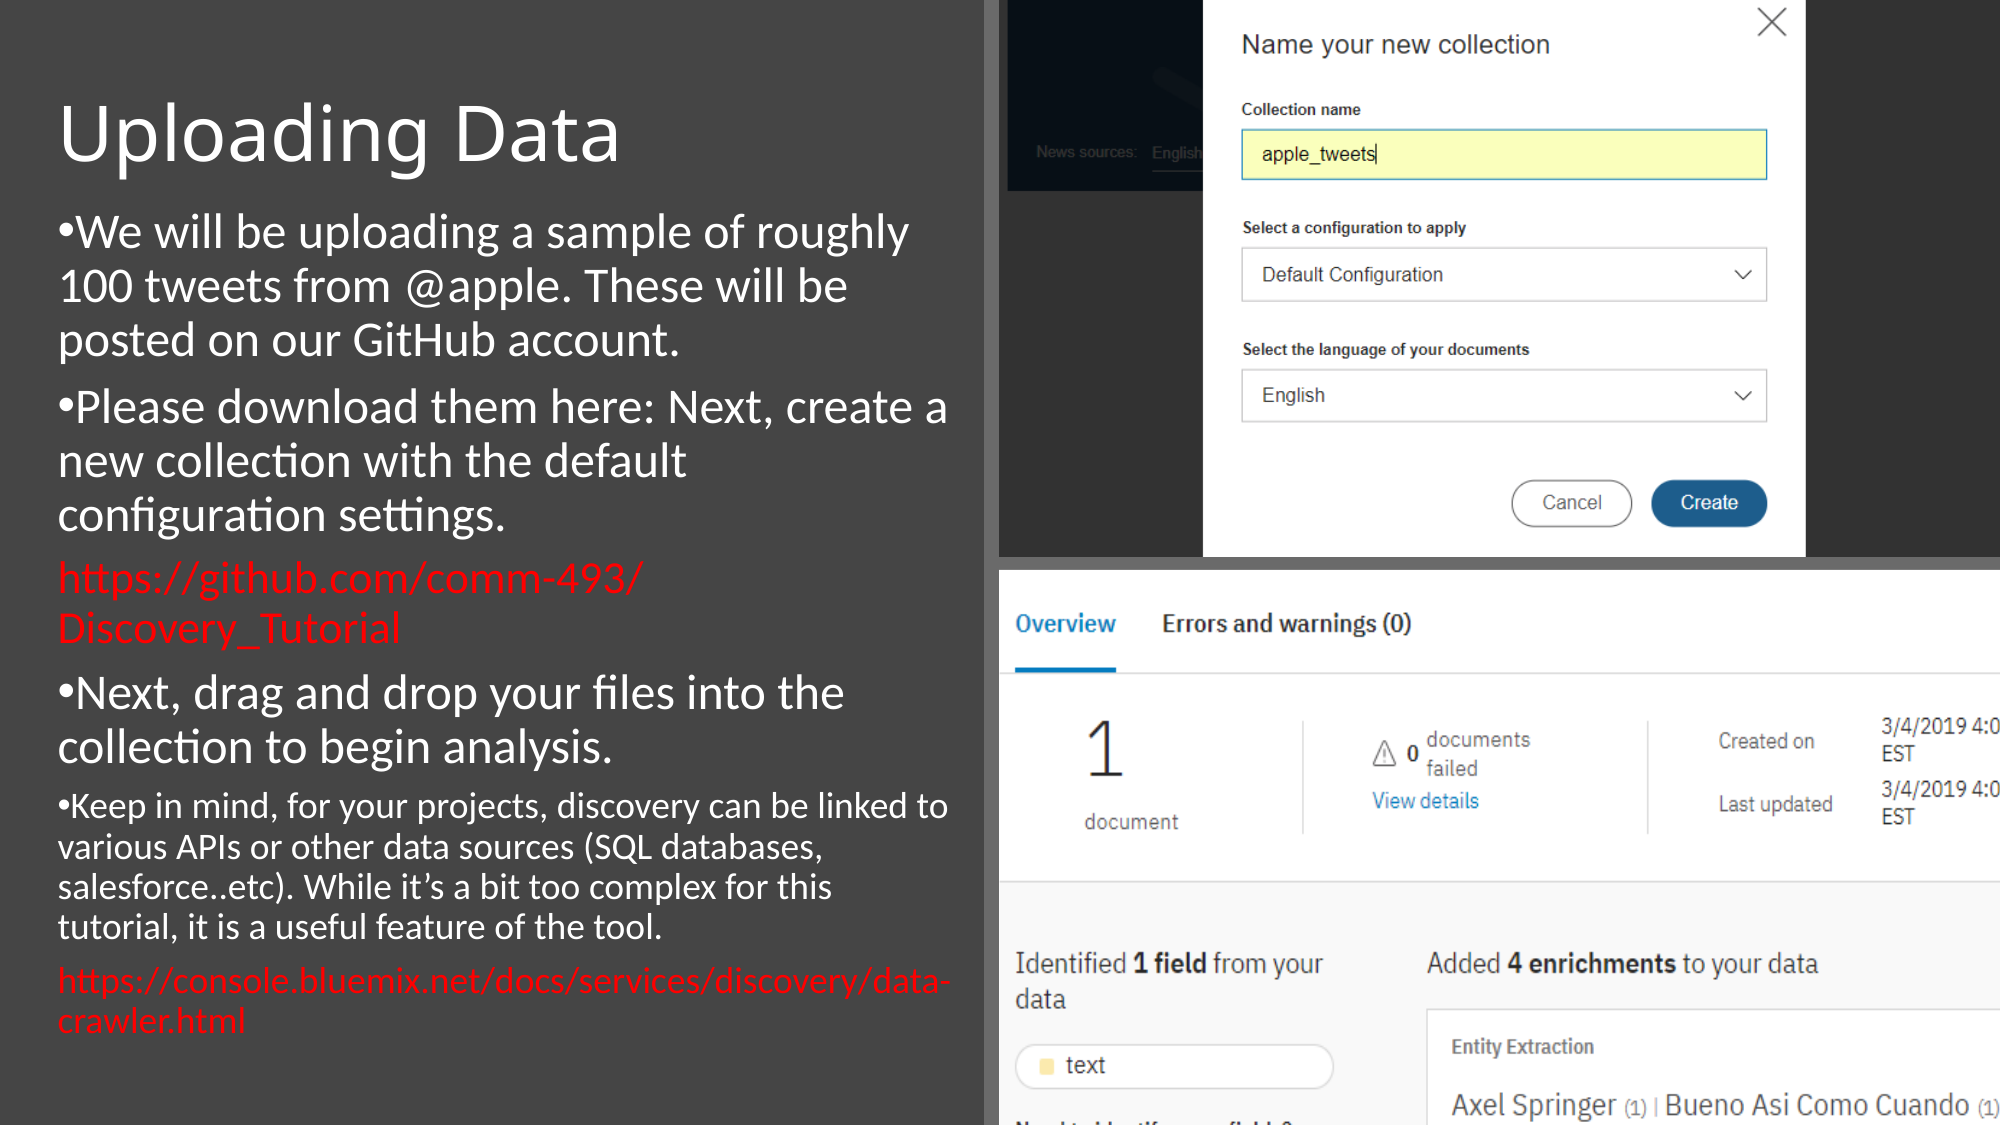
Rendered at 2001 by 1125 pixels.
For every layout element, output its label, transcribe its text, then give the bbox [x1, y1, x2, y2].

text_box We will be uploading a sample of roughly 100 tweets from @apple. These will be posted on our GitHub account. Please download them here: Next, create a new collection with the default configuration settings. https://github.com/comm-493/Discovery_Tutorial Next, drag and drop your files into the collection to begin analysis. Keep in mind, for your projects, discovery can be linked to various APIs or other data sources (SQL databases, salesforce..etc). While it’s a bit too complex for this tutorial, it is a useful feature of the tool. https://console.bluemix.net/docs/services/discovery/data-crawler.html [42, 198, 970, 1083]
picture [999, 0, 2000, 557]
picture [999, 571, 2000, 1125]
text_box [983, 0, 2000, 1125]
text_box Uploading Data [42, 1, 797, 198]
